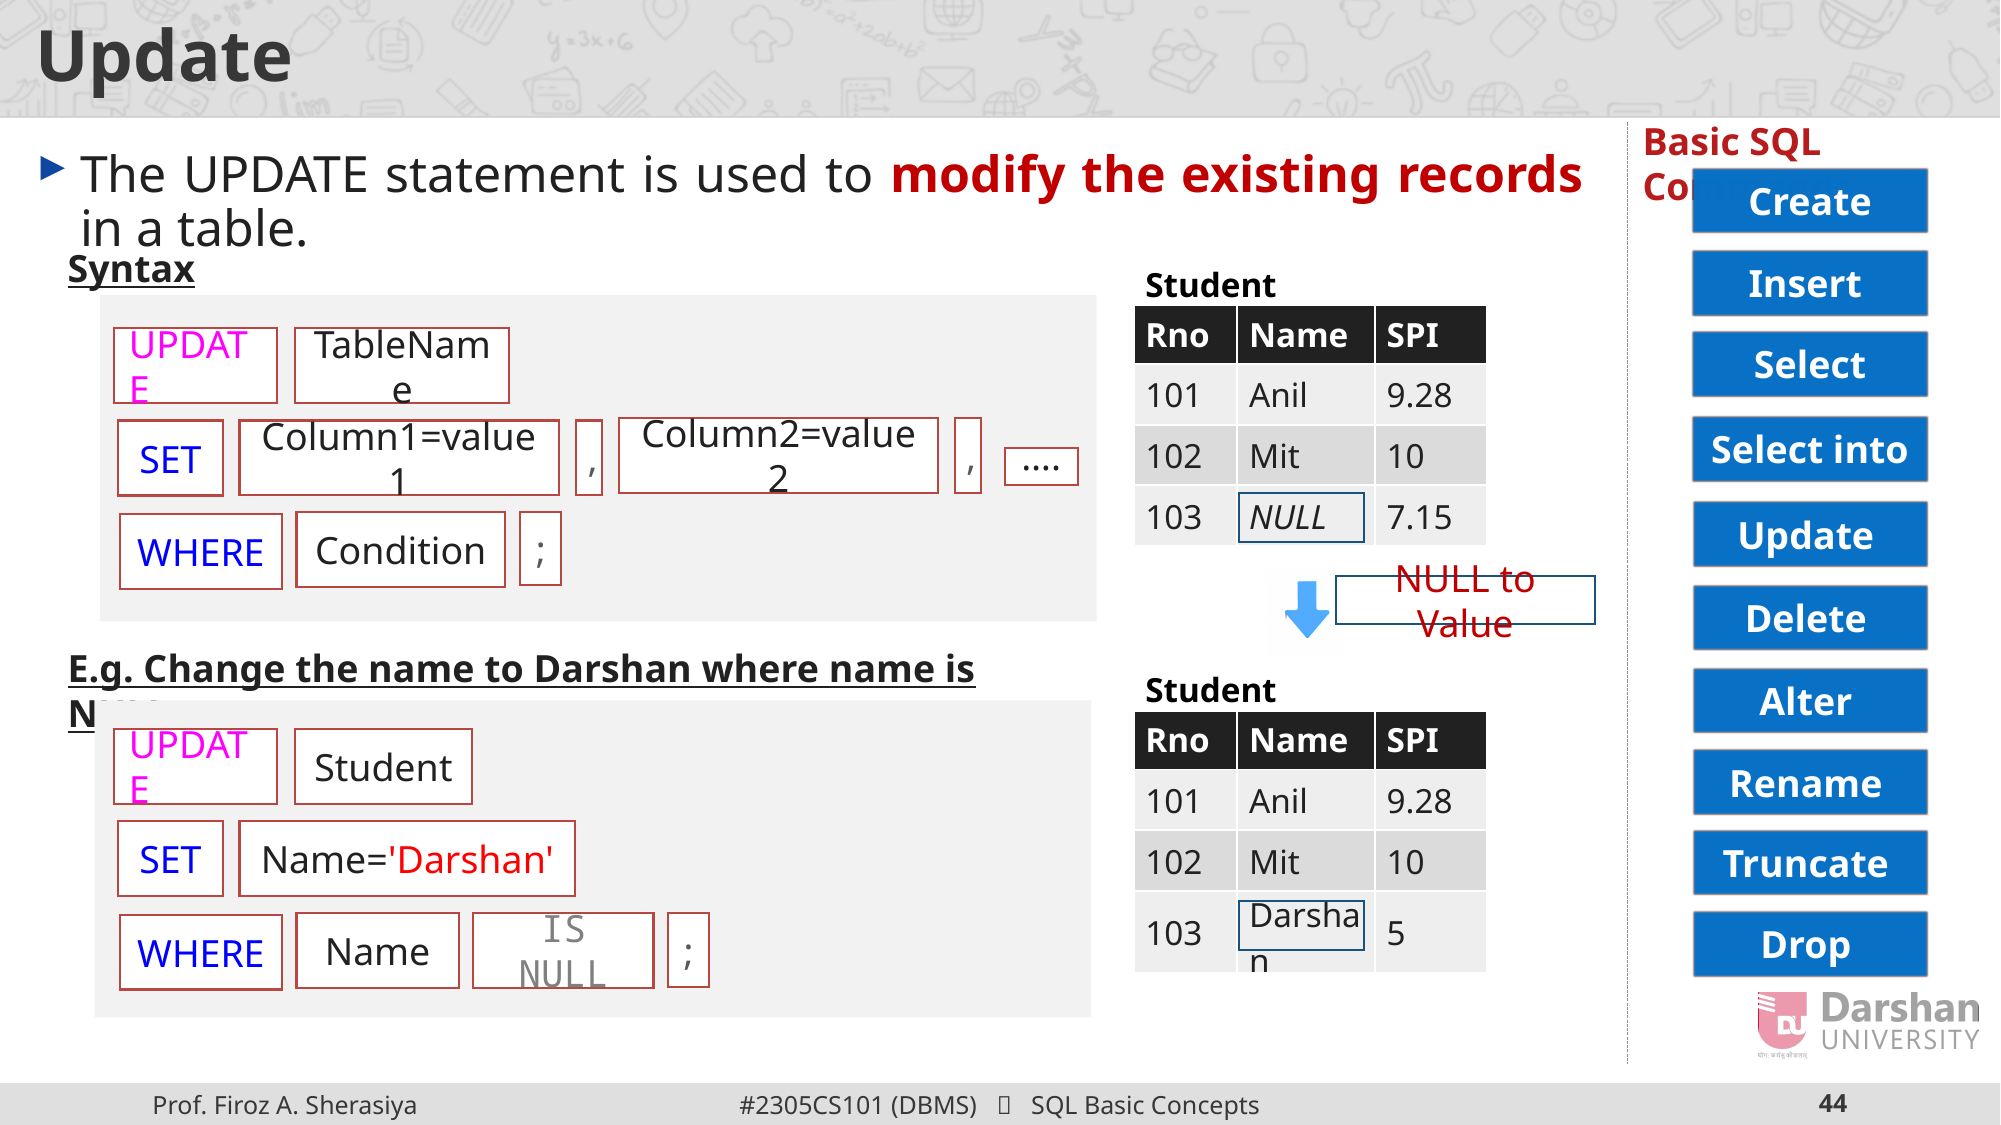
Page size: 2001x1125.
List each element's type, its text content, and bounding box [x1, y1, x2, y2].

table_cell 10 [1376, 831, 1486, 890]
table_cell Rno [1135, 712, 1236, 769]
text_box , [954, 417, 982, 494]
text_box Basic SQL Commands [1758, 992, 1979, 1059]
text_box IS NULL [472, 912, 655, 989]
text_box ; [519, 511, 562, 586]
table_cell NULL [1238, 486, 1374, 545]
table_cell Mit [1238, 426, 1374, 484]
text_box Syntax [52, 237, 223, 298]
text_box Insert [1694, 252, 1926, 314]
list The UPDATE statement is used to modify the existing records in a table. [21, 141, 1599, 1059]
text_box WHERE [119, 513, 283, 590]
text_box WHERE [119, 914, 283, 991]
table_cell 102 [1135, 831, 1236, 890]
text_box …. [1004, 447, 1079, 486]
text_box , [575, 419, 603, 496]
text_box UPDATE [113, 327, 278, 404]
table_cell SPI [1376, 712, 1486, 769]
text_box TableName [294, 327, 510, 404]
text_box Column1=value1 [238, 419, 560, 496]
table_cell Anil [1238, 365, 1374, 424]
table_cell Anil [1238, 770, 1374, 829]
text_box Column2=value2 [618, 417, 939, 494]
text_box [1238, 900, 1365, 951]
text_box Rename [1695, 751, 1926, 813]
text_box Name='Darshan' [238, 820, 576, 897]
text_box [94, 699, 1092, 1018]
text_box Student [294, 728, 473, 805]
text_box Name [295, 912, 460, 989]
table_cell 9.28 [1376, 770, 1486, 829]
text_box Truncate [1695, 832, 1926, 893]
table_header Student [1135, 261, 1486, 300]
text_box [1238, 492, 1365, 543]
table_cell Mit [1238, 831, 1374, 890]
text_box UPDATE [113, 728, 278, 805]
text_box Select into [1694, 418, 1926, 480]
table_cell Name [1238, 306, 1374, 363]
table_cell SPI [1376, 306, 1486, 363]
table_cell 103 [1135, 486, 1236, 545]
text_box Drop [1695, 913, 1926, 975]
text_box ; [667, 912, 710, 988]
table_cell 101 [1135, 365, 1236, 424]
text_box Select [1694, 333, 1926, 395]
text_box SET [117, 820, 224, 897]
table_cell Name [1238, 712, 1374, 769]
table_cell 5 [1376, 892, 1486, 972]
text_box E.g. Change the name to Darshan where name is NULL [52, 637, 1050, 743]
title Update [0, 0, 2000, 117]
table_cell 10 [1376, 426, 1486, 484]
table_header Student [1135, 667, 1486, 706]
text_box Condition [295, 511, 506, 588]
table_cell Darshan [1238, 892, 1374, 972]
text_box Delete [1695, 587, 1926, 648]
text_box Create [1693, 169, 1927, 231]
text_box Basic SQL Commands [1627, 111, 2000, 216]
table_cell 103 [1135, 892, 1236, 972]
table_cell 7.15 [1376, 486, 1486, 545]
table_cell 9.28 [1376, 365, 1486, 424]
picture [1262, 570, 1348, 656]
text_box [99, 294, 1098, 622]
table_cell 101 [1135, 770, 1236, 829]
table_cell 102 [1135, 426, 1236, 484]
table_cell Rno [1135, 306, 1236, 363]
text_box Update [1695, 503, 1926, 565]
text_box SET [117, 419, 224, 497]
text_box NULL to Value [1348, 575, 1596, 625]
text_box Alter [1695, 670, 1926, 731]
